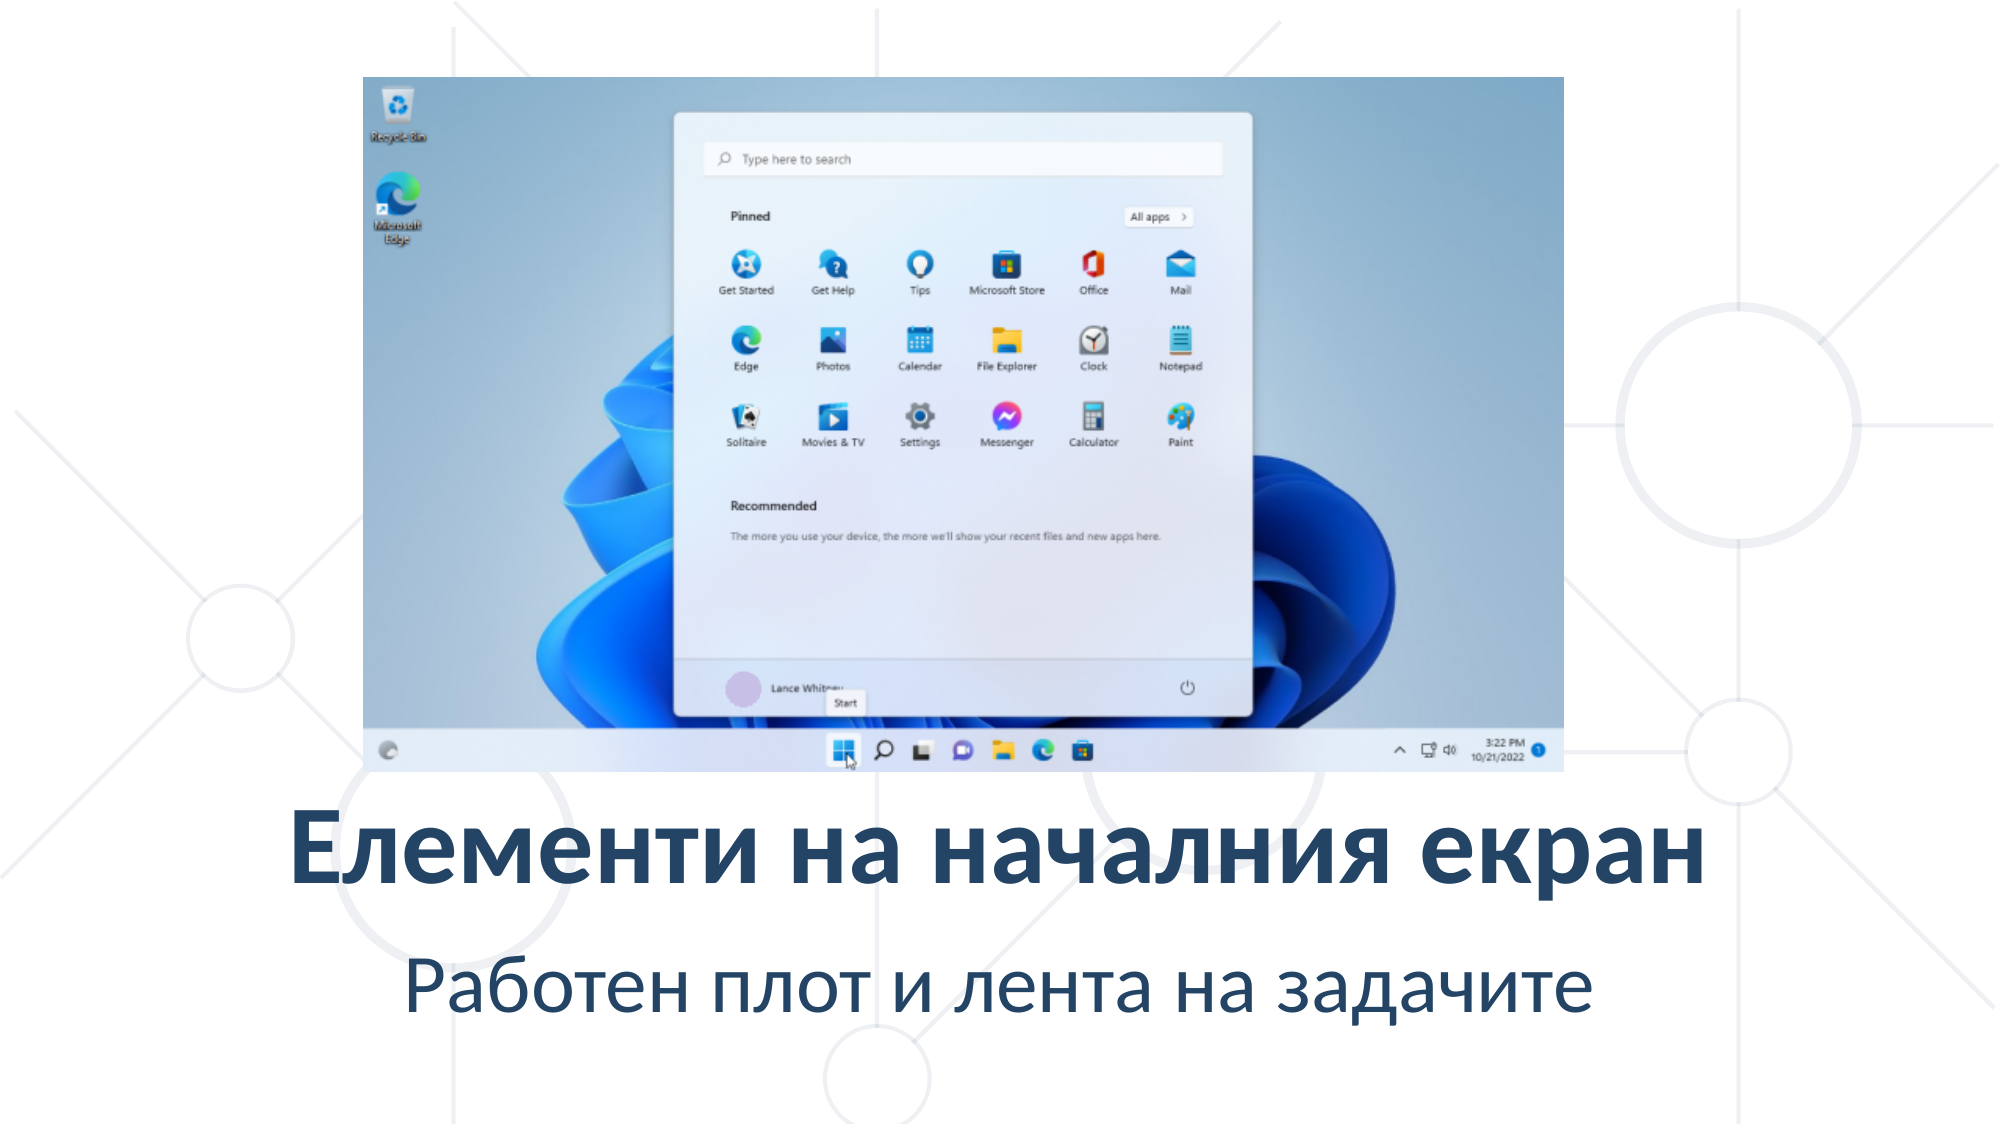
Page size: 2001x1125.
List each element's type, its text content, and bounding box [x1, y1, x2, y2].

picture [363, 77, 1564, 772]
list Работен плот и лента на задачите [100, 921, 1900, 1032]
list Елементи на началния екран [100, 771, 1900, 898]
